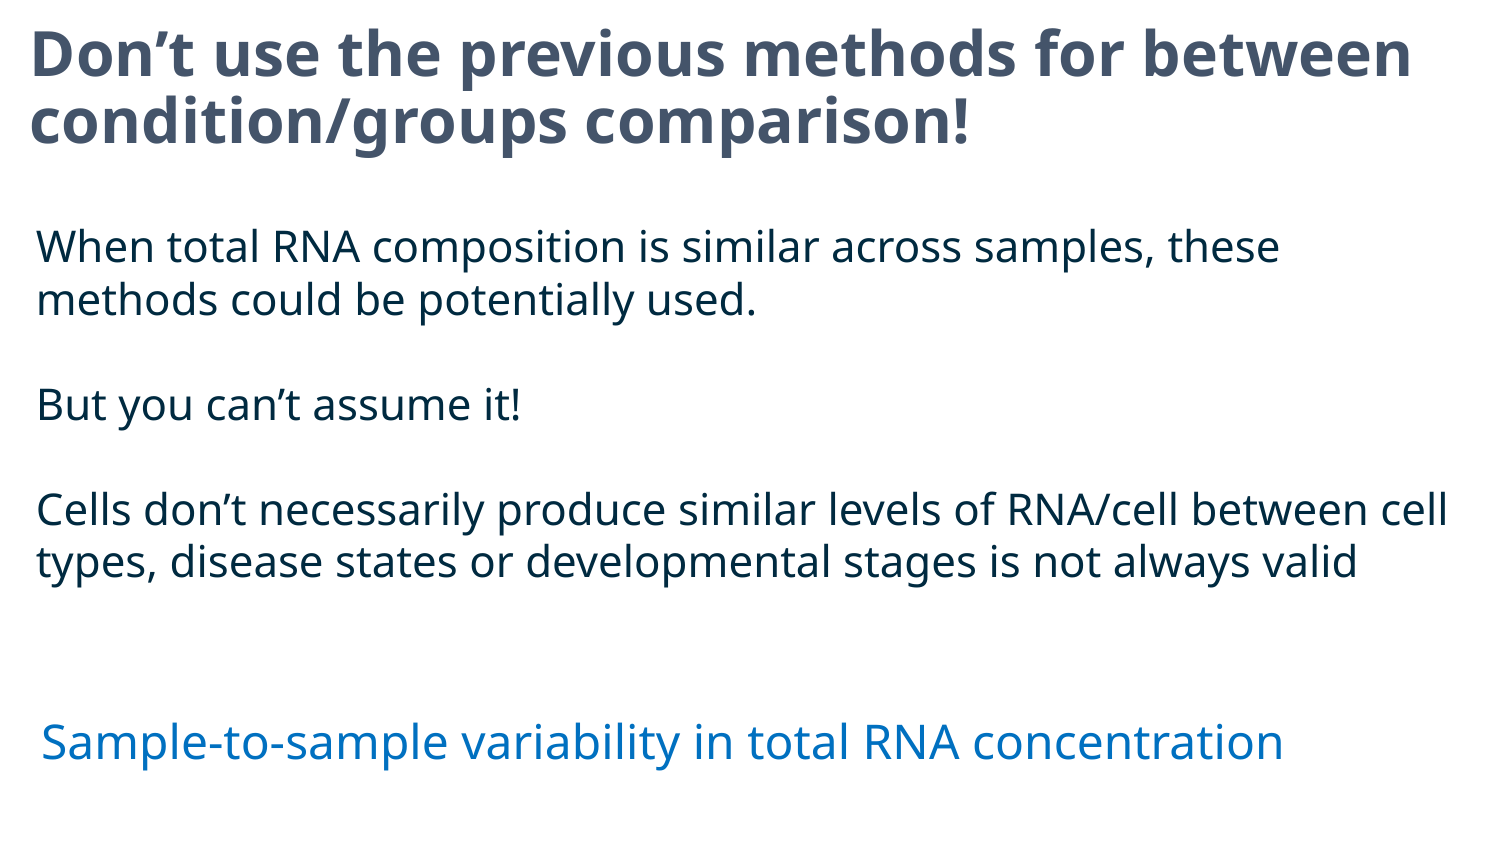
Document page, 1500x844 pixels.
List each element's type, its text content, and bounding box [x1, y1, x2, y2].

text_box When total RNA composition is similar across samples, these methods could be potentially used. But you can’t assume it! Cells don’t necessarily produce similar levels of RNA/cell between cell types, disease states or developmental stages is not always valid [24, 213, 1476, 592]
text_box Don’t use the previous methods for between condition/groups comparison! [29, 22, 1500, 144]
text_box Sample-to-sample variability in total RNA concentration [29, 705, 1424, 775]
